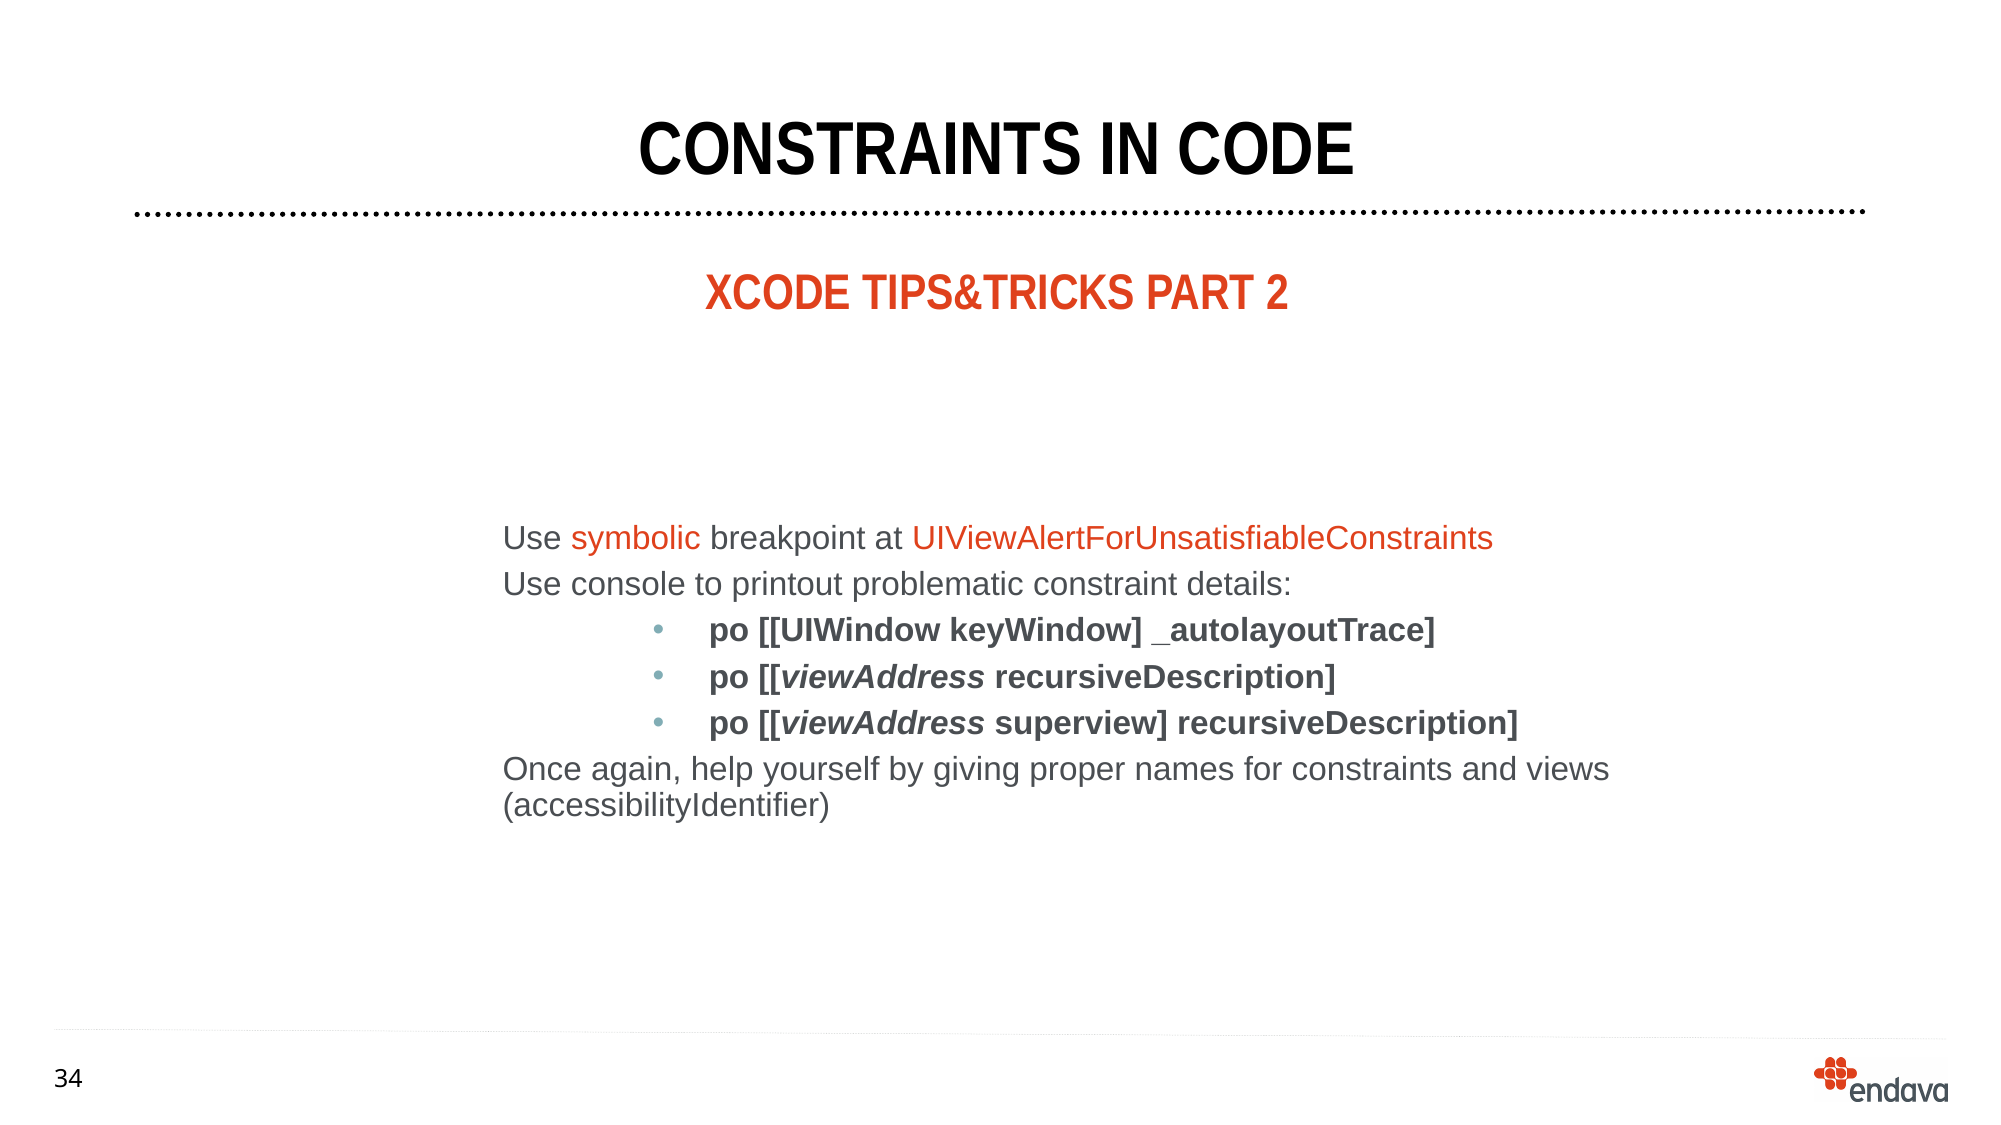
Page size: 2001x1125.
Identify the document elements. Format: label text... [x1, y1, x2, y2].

picture [1814, 1057, 1948, 1102]
title CONSTRAINTS IN CODE [198, 26, 1812, 195]
list Xcode tips&tricks part 2 [198, 258, 1812, 328]
list Use symbolic breakpoint at UIViewAlertForUnsatisfiableConstraints Use console to printout problematic constraint details: po [[UIWindow keyWindow] _autolayoutTrace] po [[viewAddress recursiveDescription] po [[viewAddress superview] recursiveDescription] Once again, help yourself by giving proper names for constraints and views (accessibilityIdentifier) [502, 364, 1686, 878]
